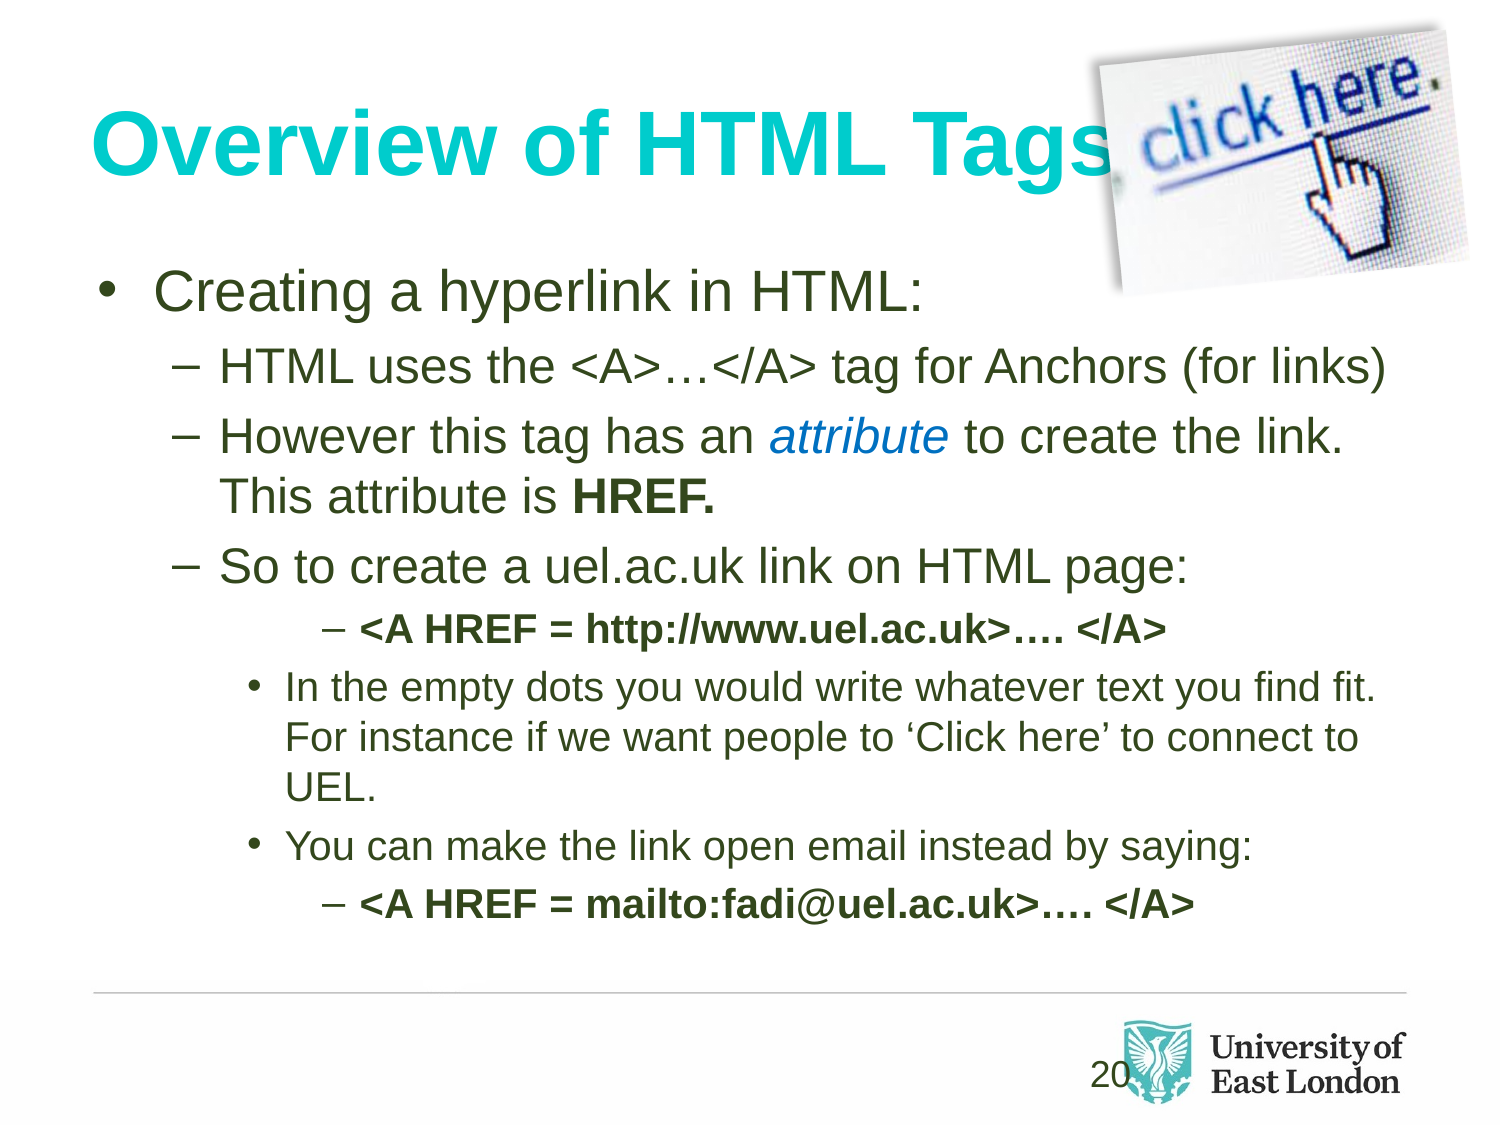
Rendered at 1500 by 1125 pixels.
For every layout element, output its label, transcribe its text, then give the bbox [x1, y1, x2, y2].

picture [0, 980, 1500, 1125]
picture [1100, 30, 1469, 296]
list Creating a hyperlink in HTML: HTML uses the <A>…</A> tag for Anchors (for links) However this tag has an attribute to create the link. This attribute is HREF. So to create a uel.ac.uk link on HTML page: <A HREF = http://www.uel.ac.uk>…. </A> In the empty dots you would write whatever text you find fit. For instance if we want people to ‘Click here’ to connect to UEL. You can make the link open email instead by saying: <A HREF = mailto:fadi@uel.ac.uk>…. </A> [82, 246, 1432, 989]
title Overview of HTML Tags: [75, 45, 1111, 233]
text_box 20 [1074, 1042, 1425, 1103]
